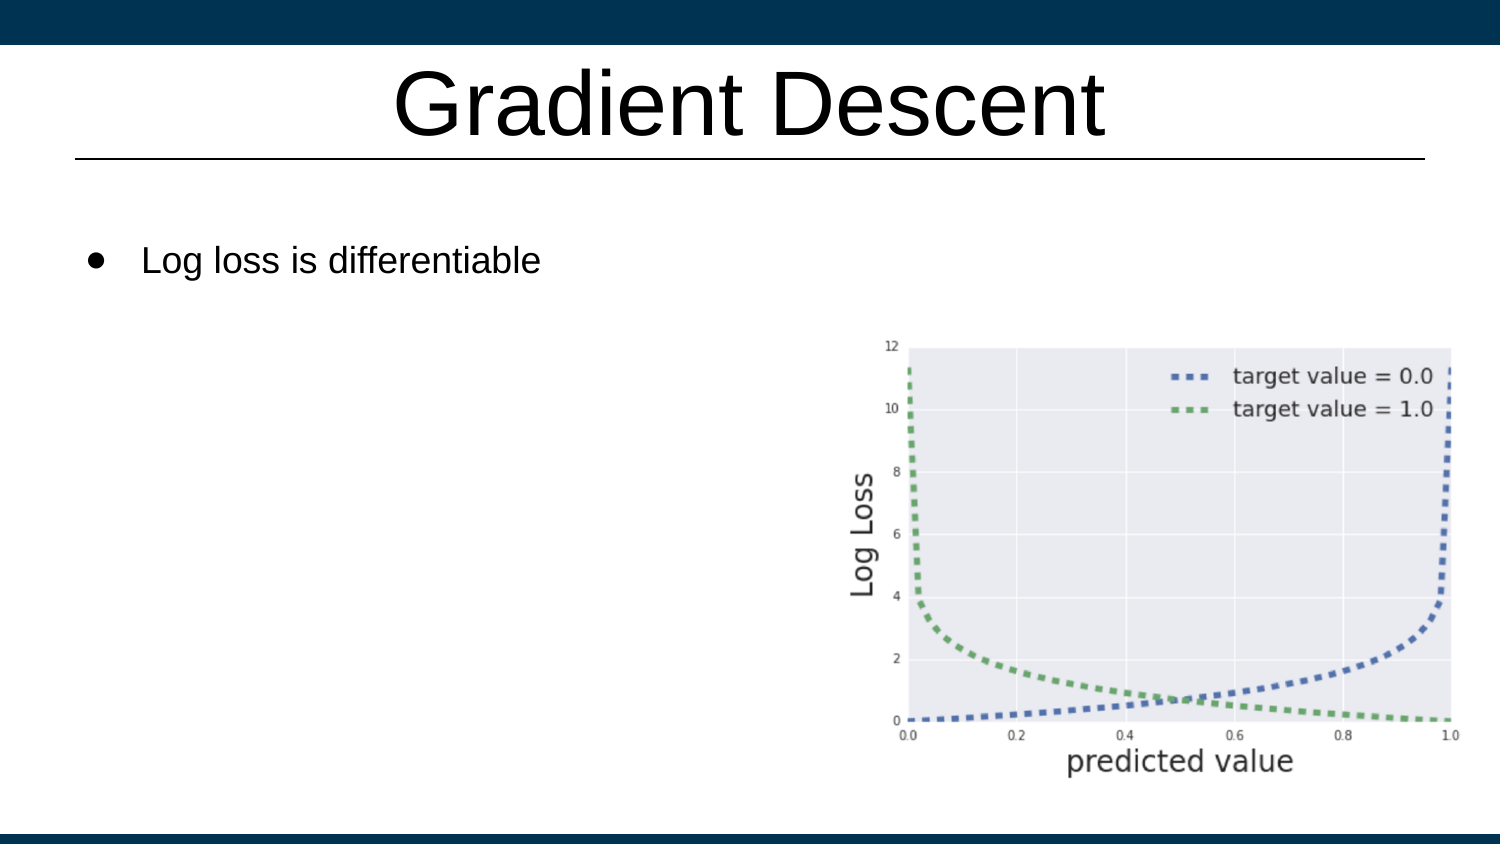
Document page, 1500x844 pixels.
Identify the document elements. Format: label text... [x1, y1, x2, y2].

picture [846, 331, 1465, 782]
title Gradient Descent [75, 28, 1425, 169]
text_box Log loss is differentiable [51, 214, 738, 775]
